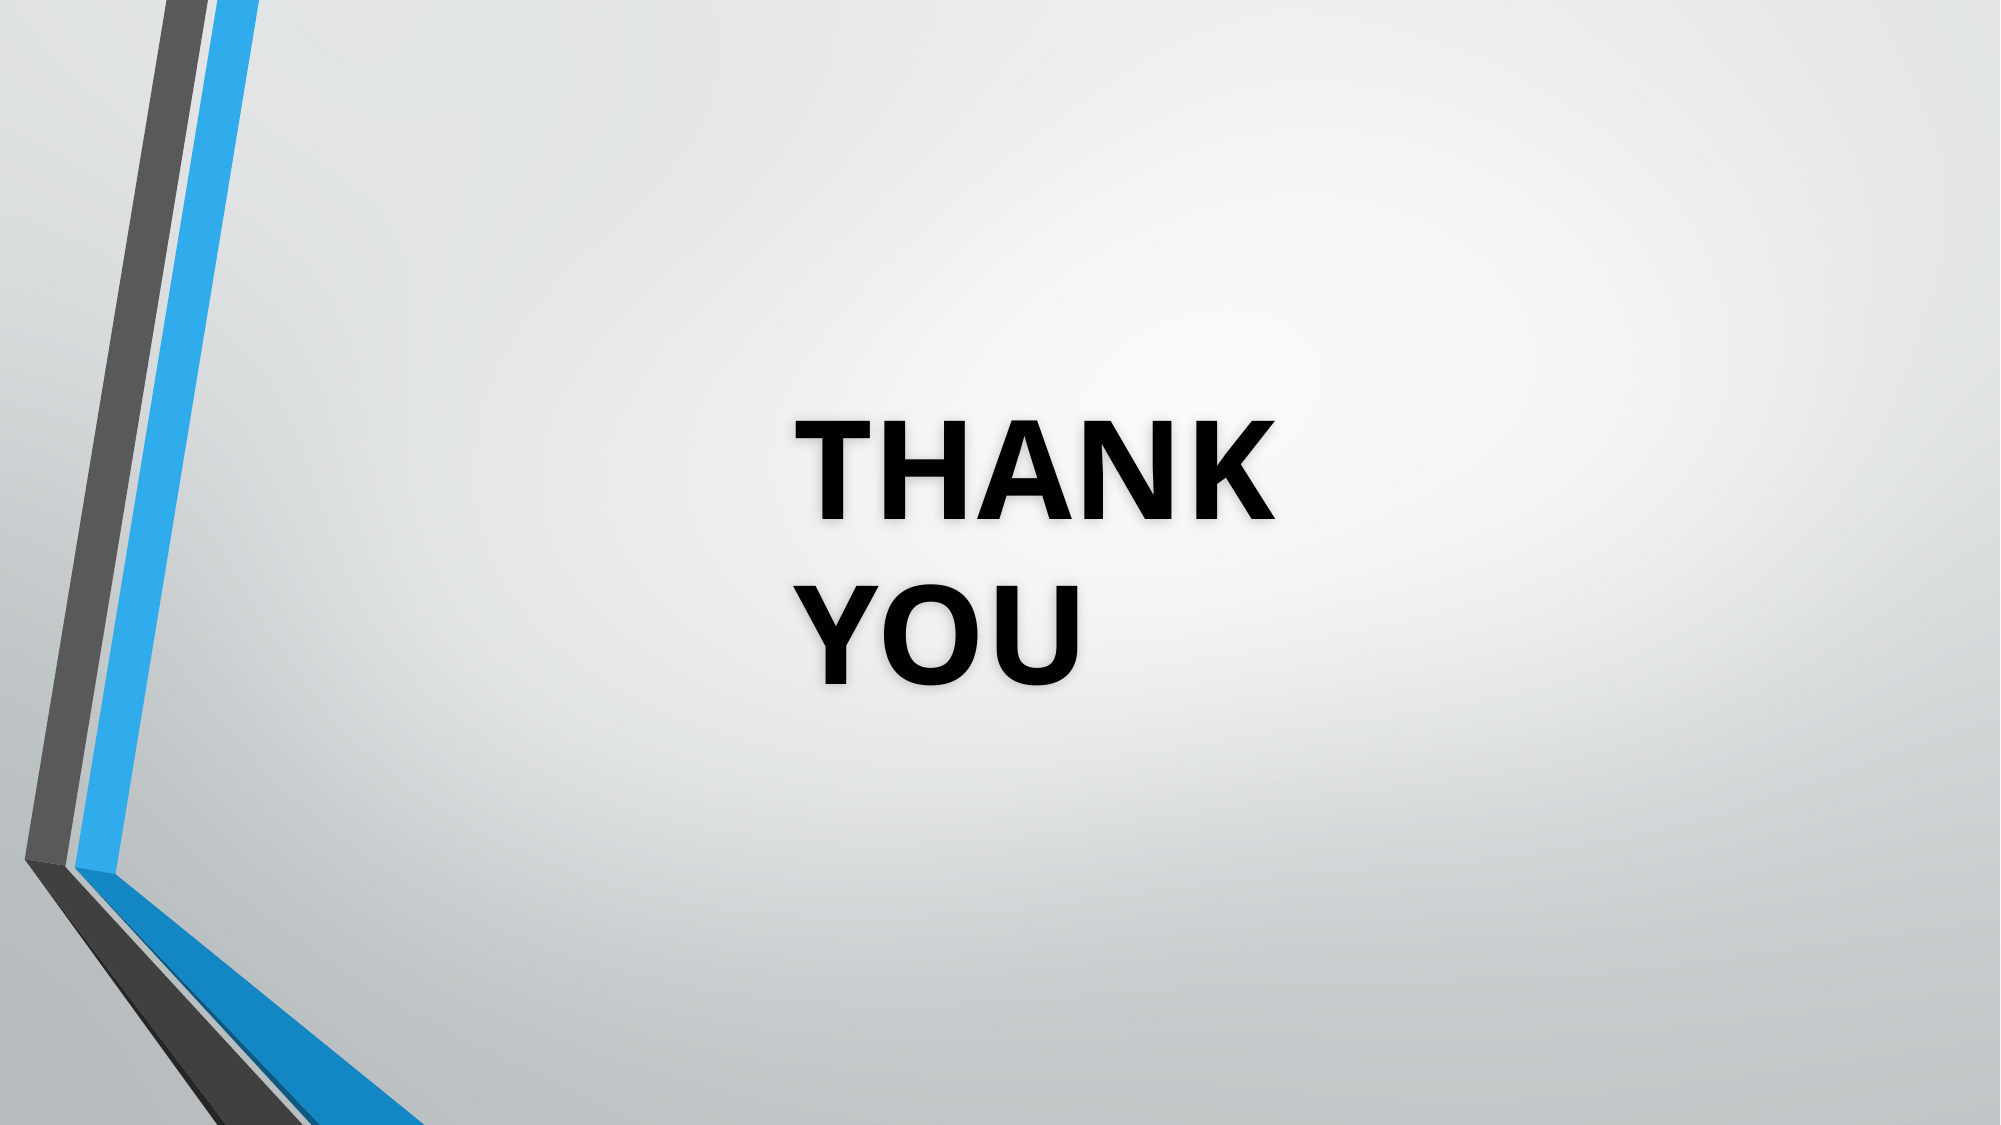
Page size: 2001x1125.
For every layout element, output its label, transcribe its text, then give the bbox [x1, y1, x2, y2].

list THANK YOU [778, 417, 1589, 678]
